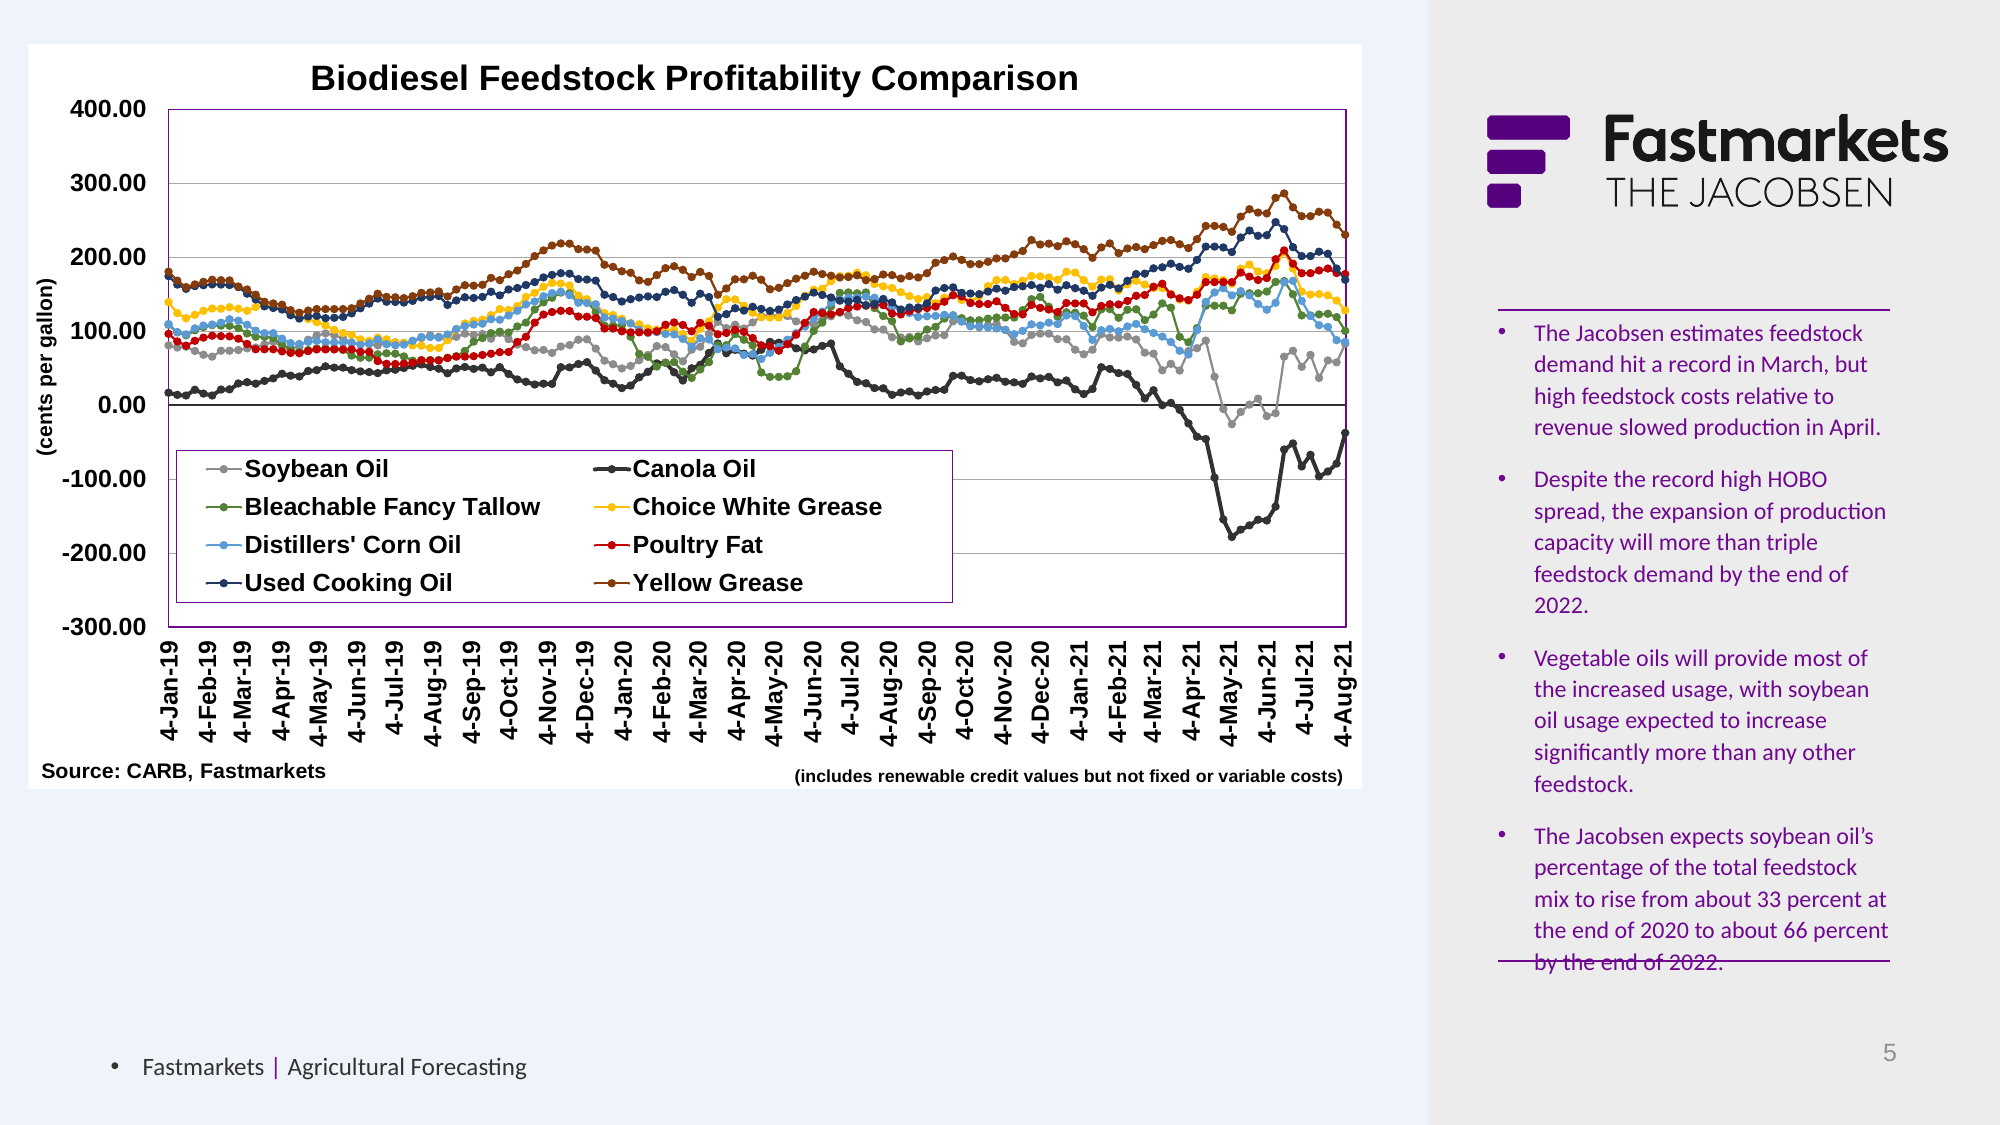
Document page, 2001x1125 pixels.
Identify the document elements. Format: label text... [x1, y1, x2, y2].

slide_number 5 [1881, 1039, 1898, 1068]
list The Jacobsen estimates feedstock demand hit a record in March, but high feedstock costs relative to revenue slowed production in April. Despite the record high HOBO spread, the expansion of production capacity will more than triple feedstock demand by the end of 2022. Vegetable oils will provide most of the increased usage, with soybean oil usage expected to increase significantly more than any other feedstock. The Jacobsen expects soybean oil’s percentage of the total feedstock mix to rise from about 33 percent at the end of 2020 to about 66 percent by the end of 2022. [1497, 314, 1890, 961]
list Fastmarkets | Agricultural Forecasting [110, 1053, 1362, 1081]
picture [1472, 94, 1956, 227]
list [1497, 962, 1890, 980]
picture [28, 44, 1362, 790]
